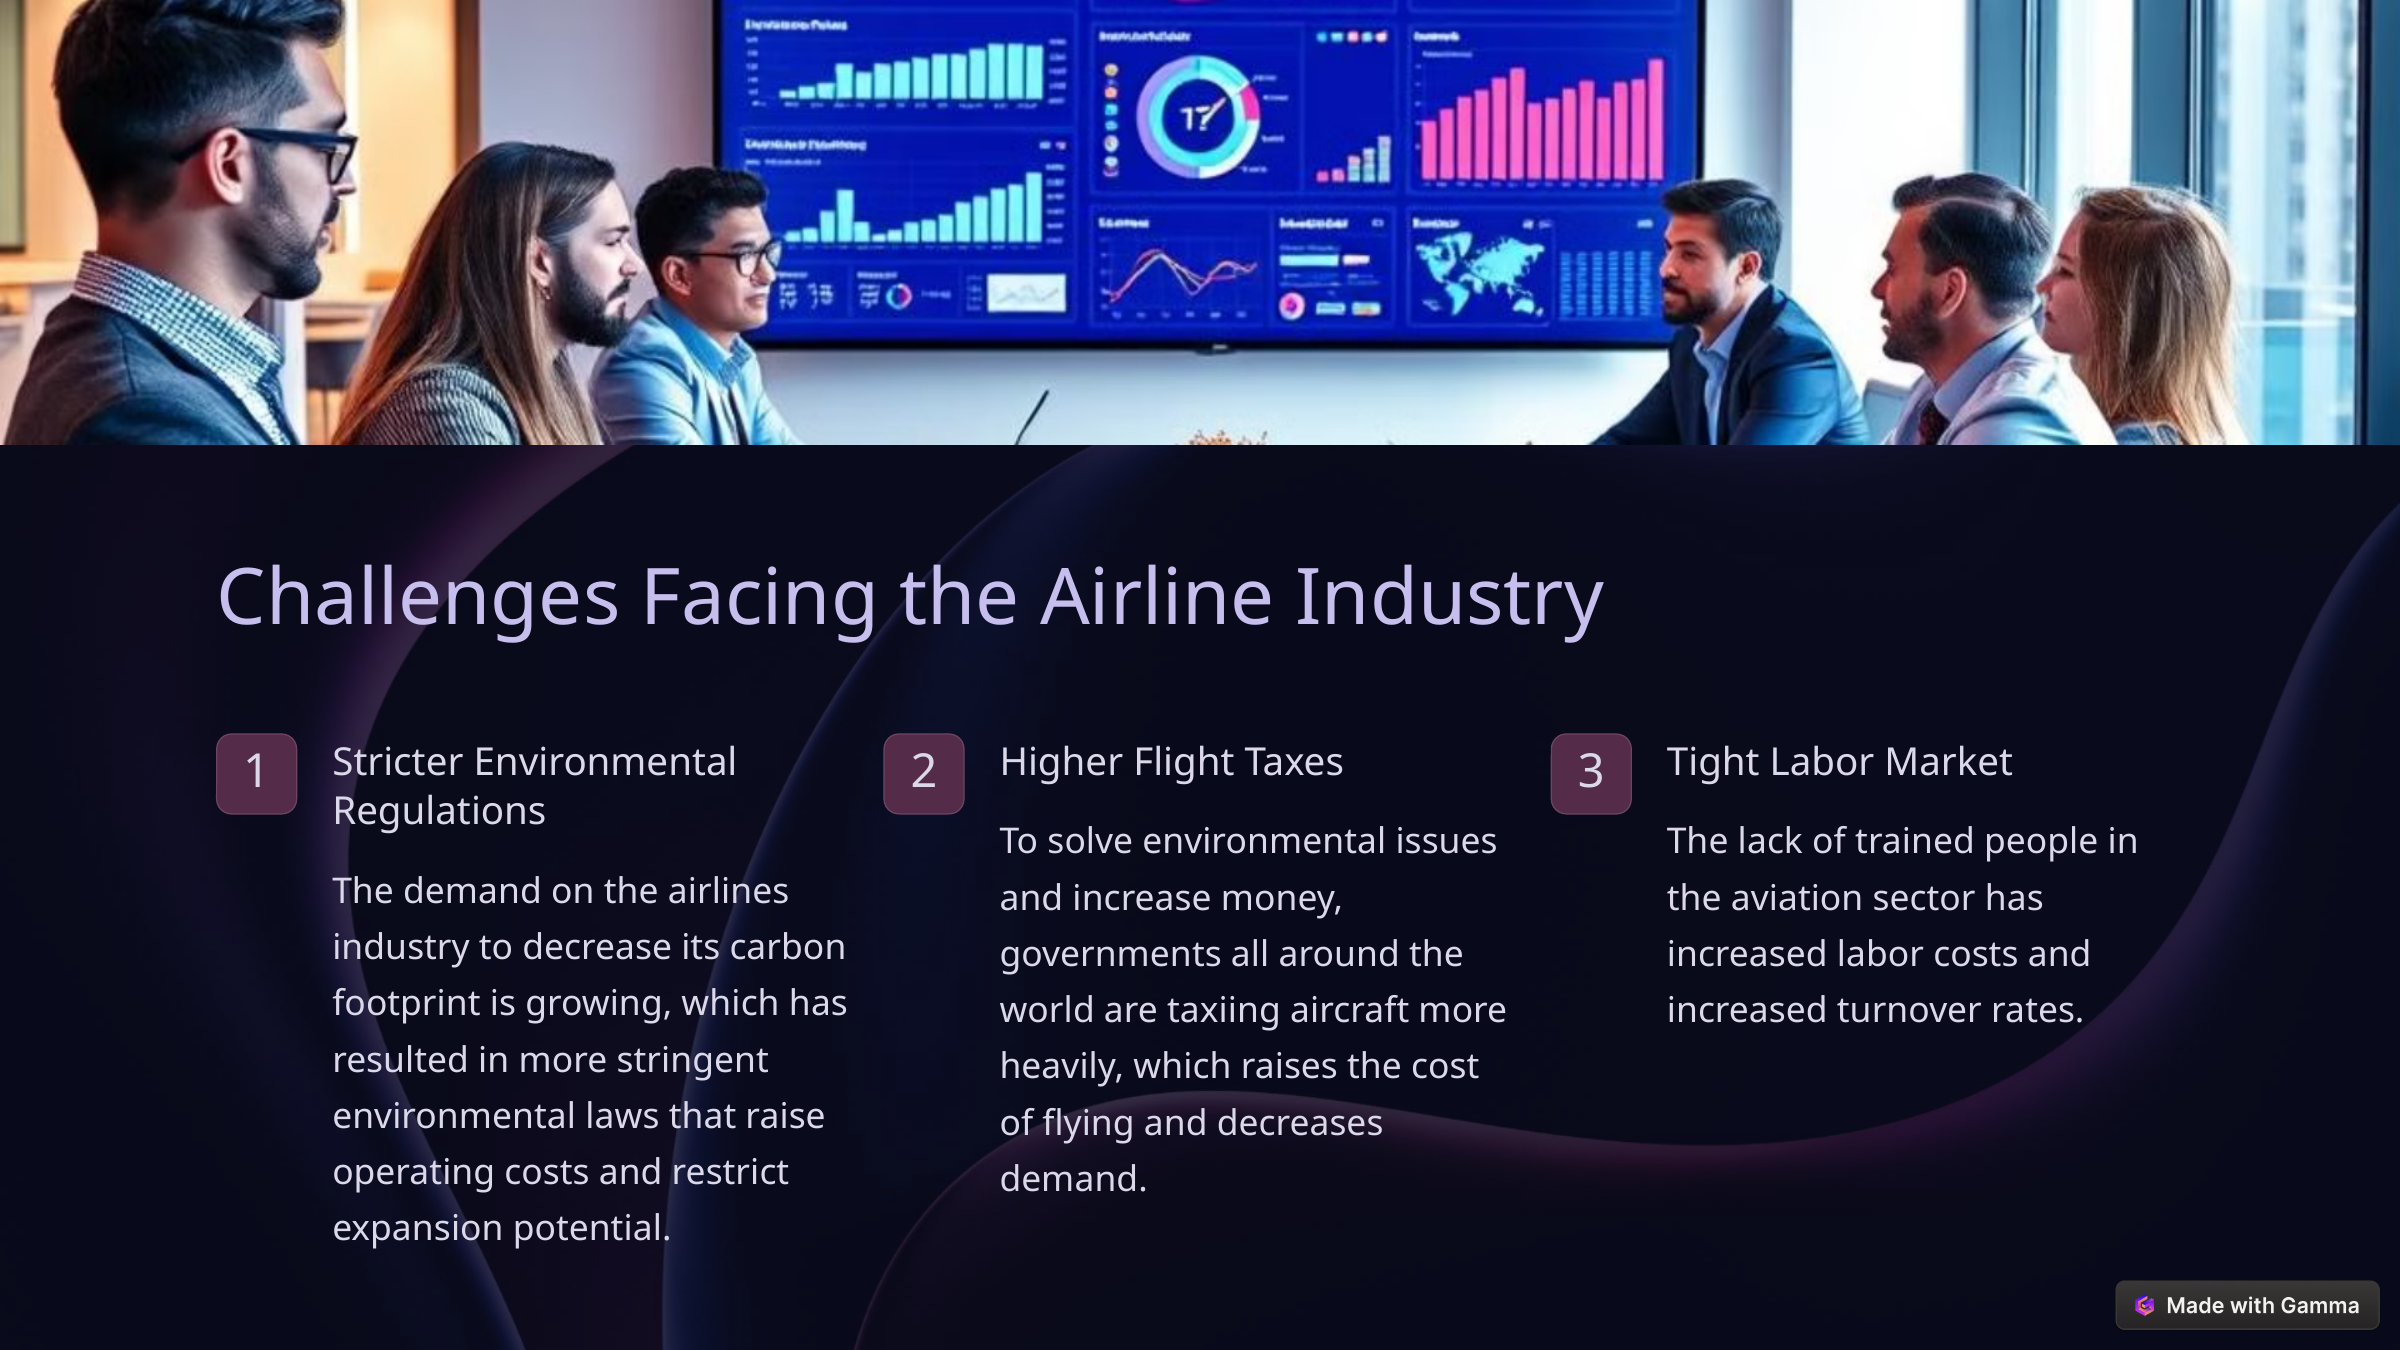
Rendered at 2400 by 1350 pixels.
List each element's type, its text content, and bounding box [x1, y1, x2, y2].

picture [0, 0, 2400, 445]
text_box 2 [910, 750, 938, 798]
text_box [1551, 733, 1632, 814]
text_box To solve environmental issues and increase money, governments all around the world are taxiing aircraft more heavily, which raises the cost of flying and decreases demand. [999, 804, 1516, 1146]
text_box 3 [1577, 750, 1606, 798]
text_box Tight Labor Market [1666, 733, 2062, 784]
text_box The demand on the airlines industry to decrease its carbon footprint is growing, which has resulted in more stringent environmental laws that raise operating costs and restrict expansion potential. [332, 853, 849, 1253]
text_box Challenges Facing the Airline Industry [216, 542, 1691, 641]
text_box [883, 733, 965, 814]
text_box [216, 733, 297, 814]
text_box Stricter Environmental Regulations [332, 733, 849, 833]
text_box The lack of trained people in the aviation sector has increased labor costs and increased turnover rates. [1666, 804, 2184, 976]
picture [2106, 1271, 2389, 1339]
text_box Higher Flight Taxes [999, 733, 1395, 784]
text_box 1 [247, 750, 266, 798]
